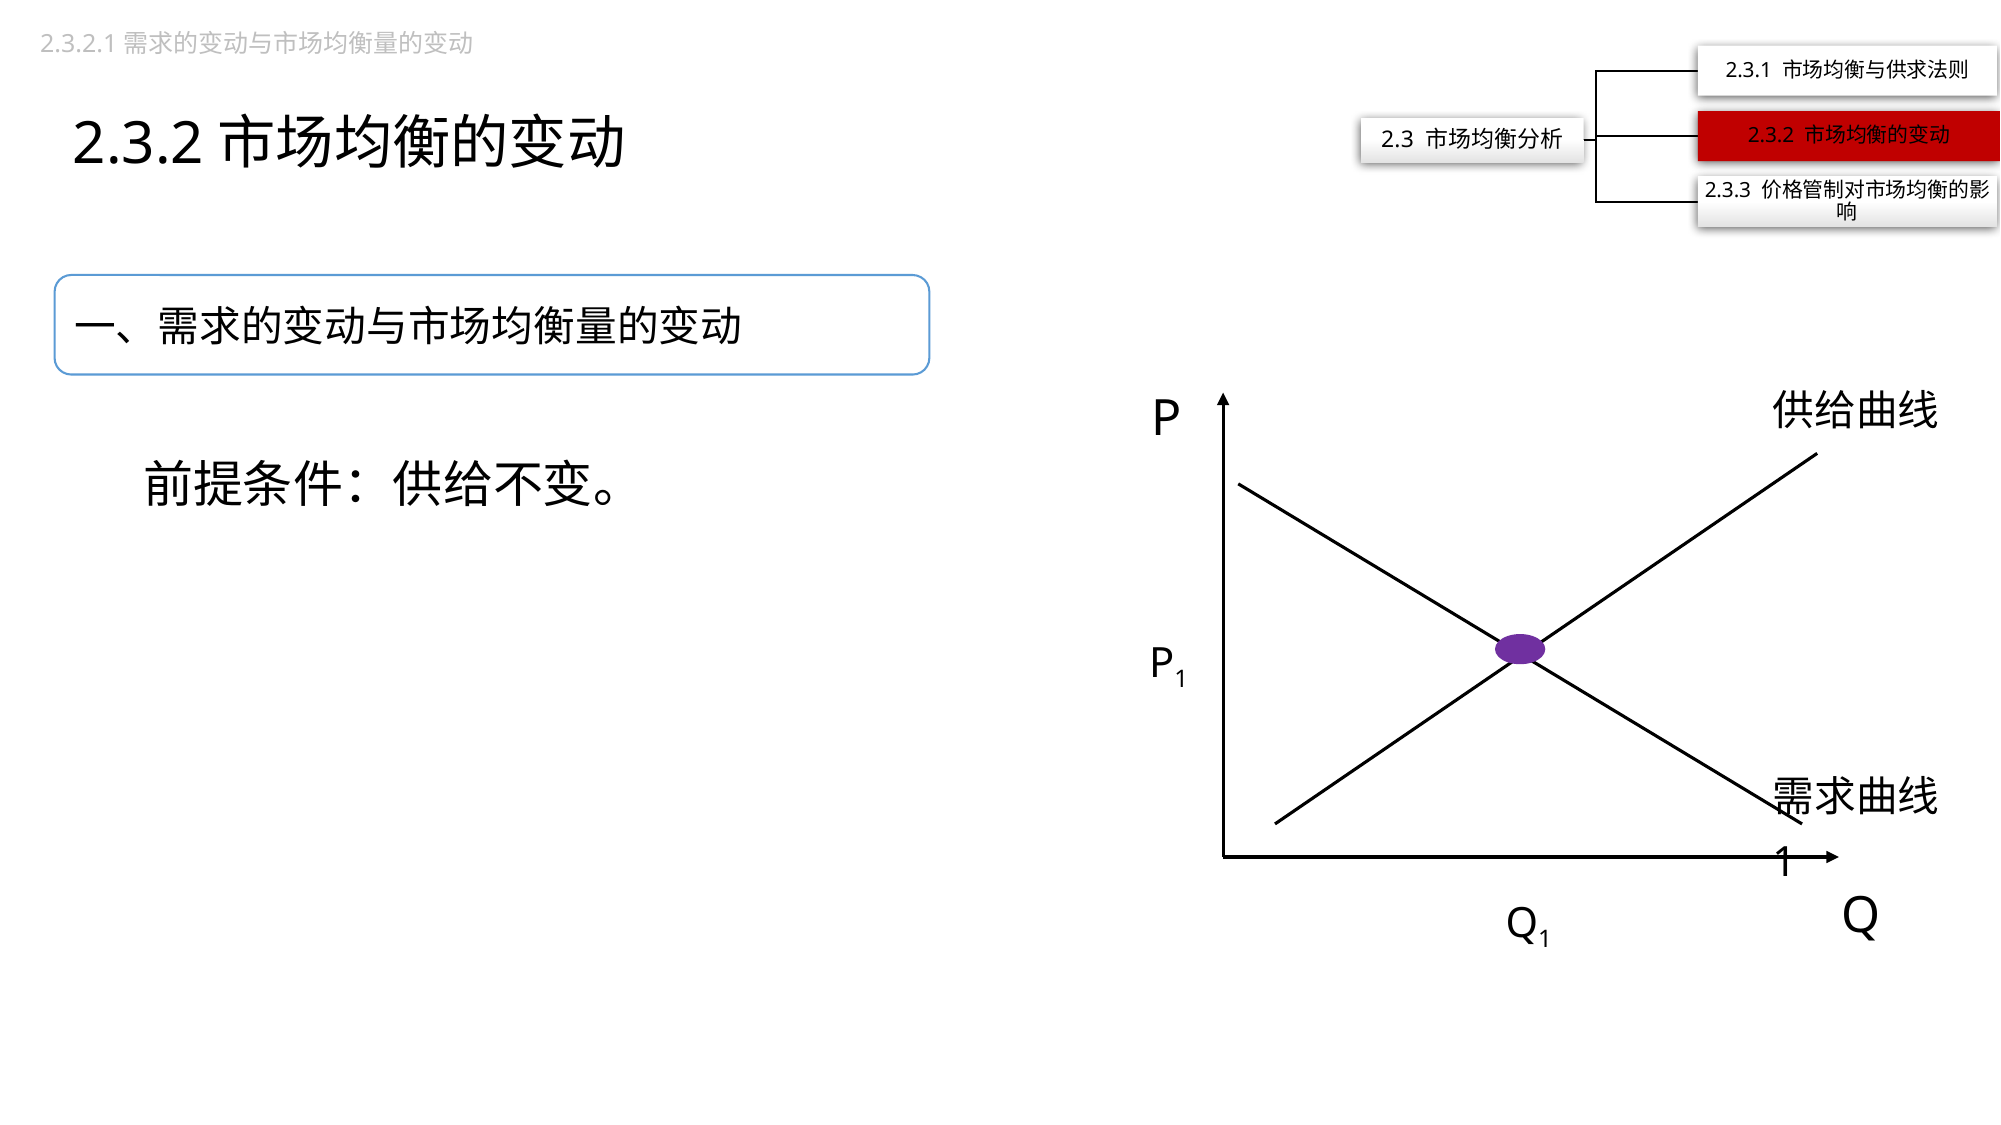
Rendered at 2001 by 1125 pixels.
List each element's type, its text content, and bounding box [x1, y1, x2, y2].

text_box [1339, 0, 2000, 303]
text_box 一、需求的变动与市场均衡量的变动 [53, 273, 931, 376]
text_box 前提条件：供给不变。 [128, 414, 1001, 520]
text_box P1 [1134, 610, 1209, 700]
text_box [1238, 483, 1803, 824]
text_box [1274, 453, 1818, 824]
text_box P [1136, 359, 1209, 453]
text_box Q [1826, 893, 1913, 950]
text_box Q1 [1490, 871, 1577, 960]
text_box 需求曲线1 [1757, 747, 1982, 893]
text_box 2.3.2.1需求的变动与市场均衡量的变动 [25, 20, 489, 65]
text_box 2.3.2市场均衡的变动 [54, 95, 1339, 184]
text_box 供给曲线 [1757, 361, 1982, 441]
